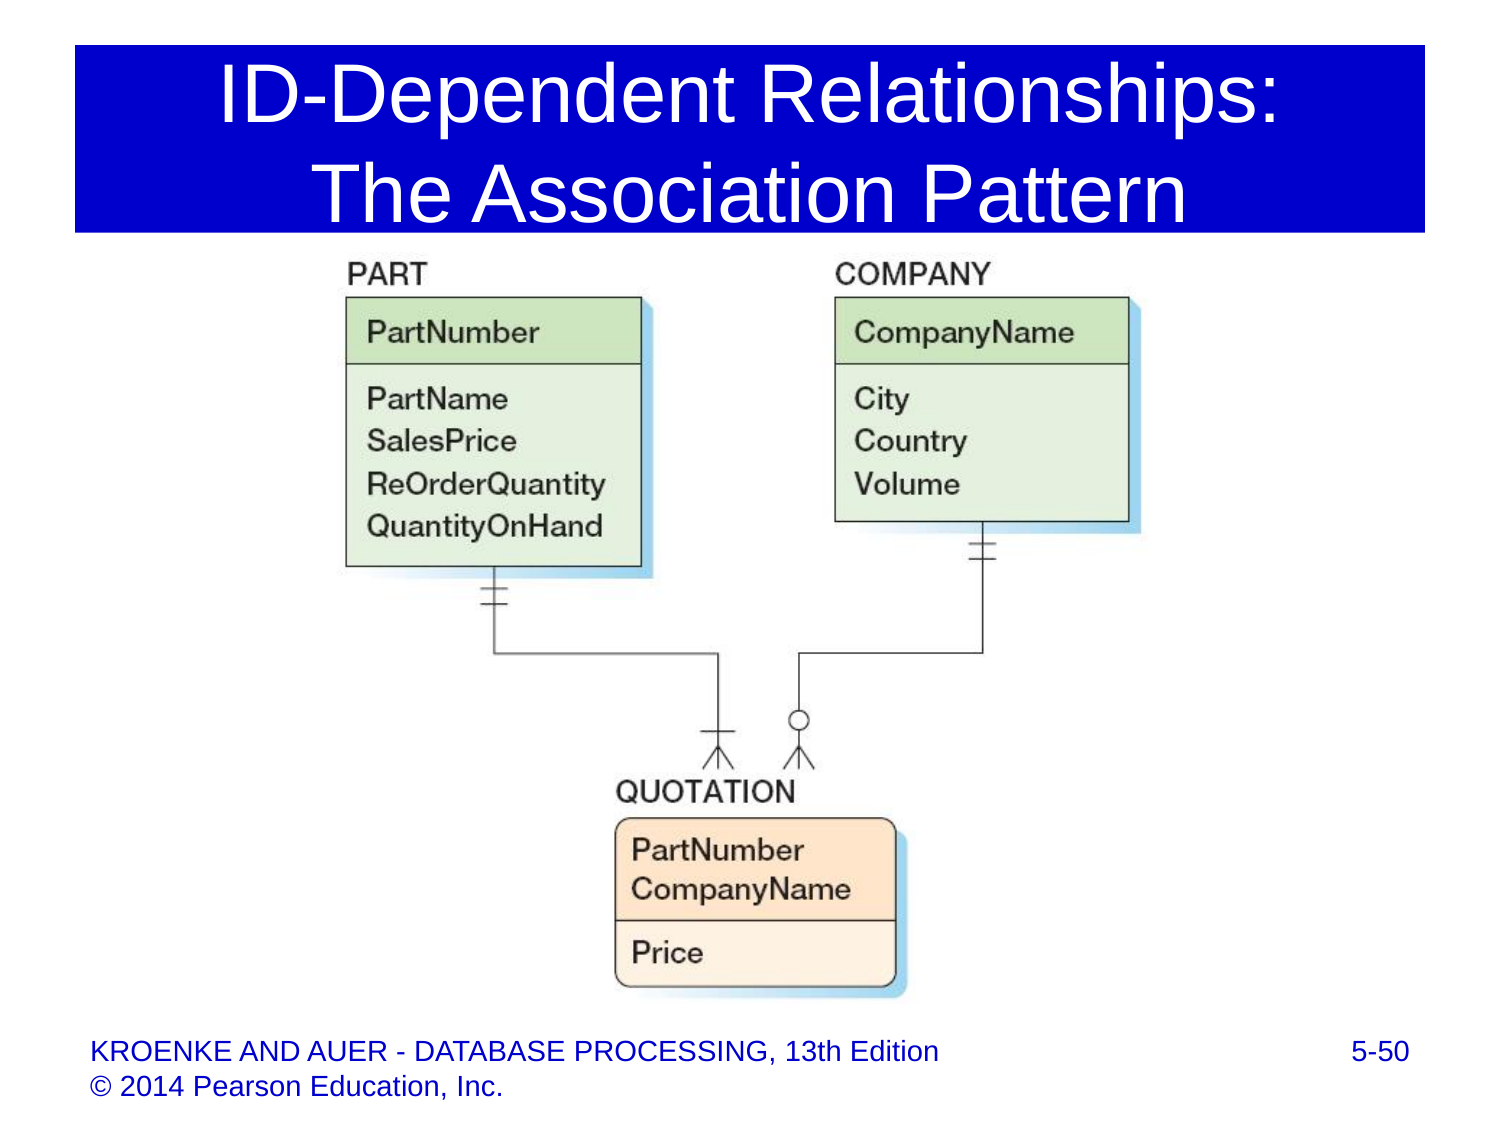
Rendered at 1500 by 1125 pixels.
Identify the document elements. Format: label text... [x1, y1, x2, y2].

slide_number 5-50 [1074, 1024, 1426, 1103]
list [337, 251, 1151, 1004]
footer KROENKE AND AUER - DATABASE PROCESSING, 13th Edition © 2014 Pearson Education, Inc. [74, 1024, 976, 1104]
title ID-Dependent Relationships: The Association Pattern [75, 45, 1425, 233]
